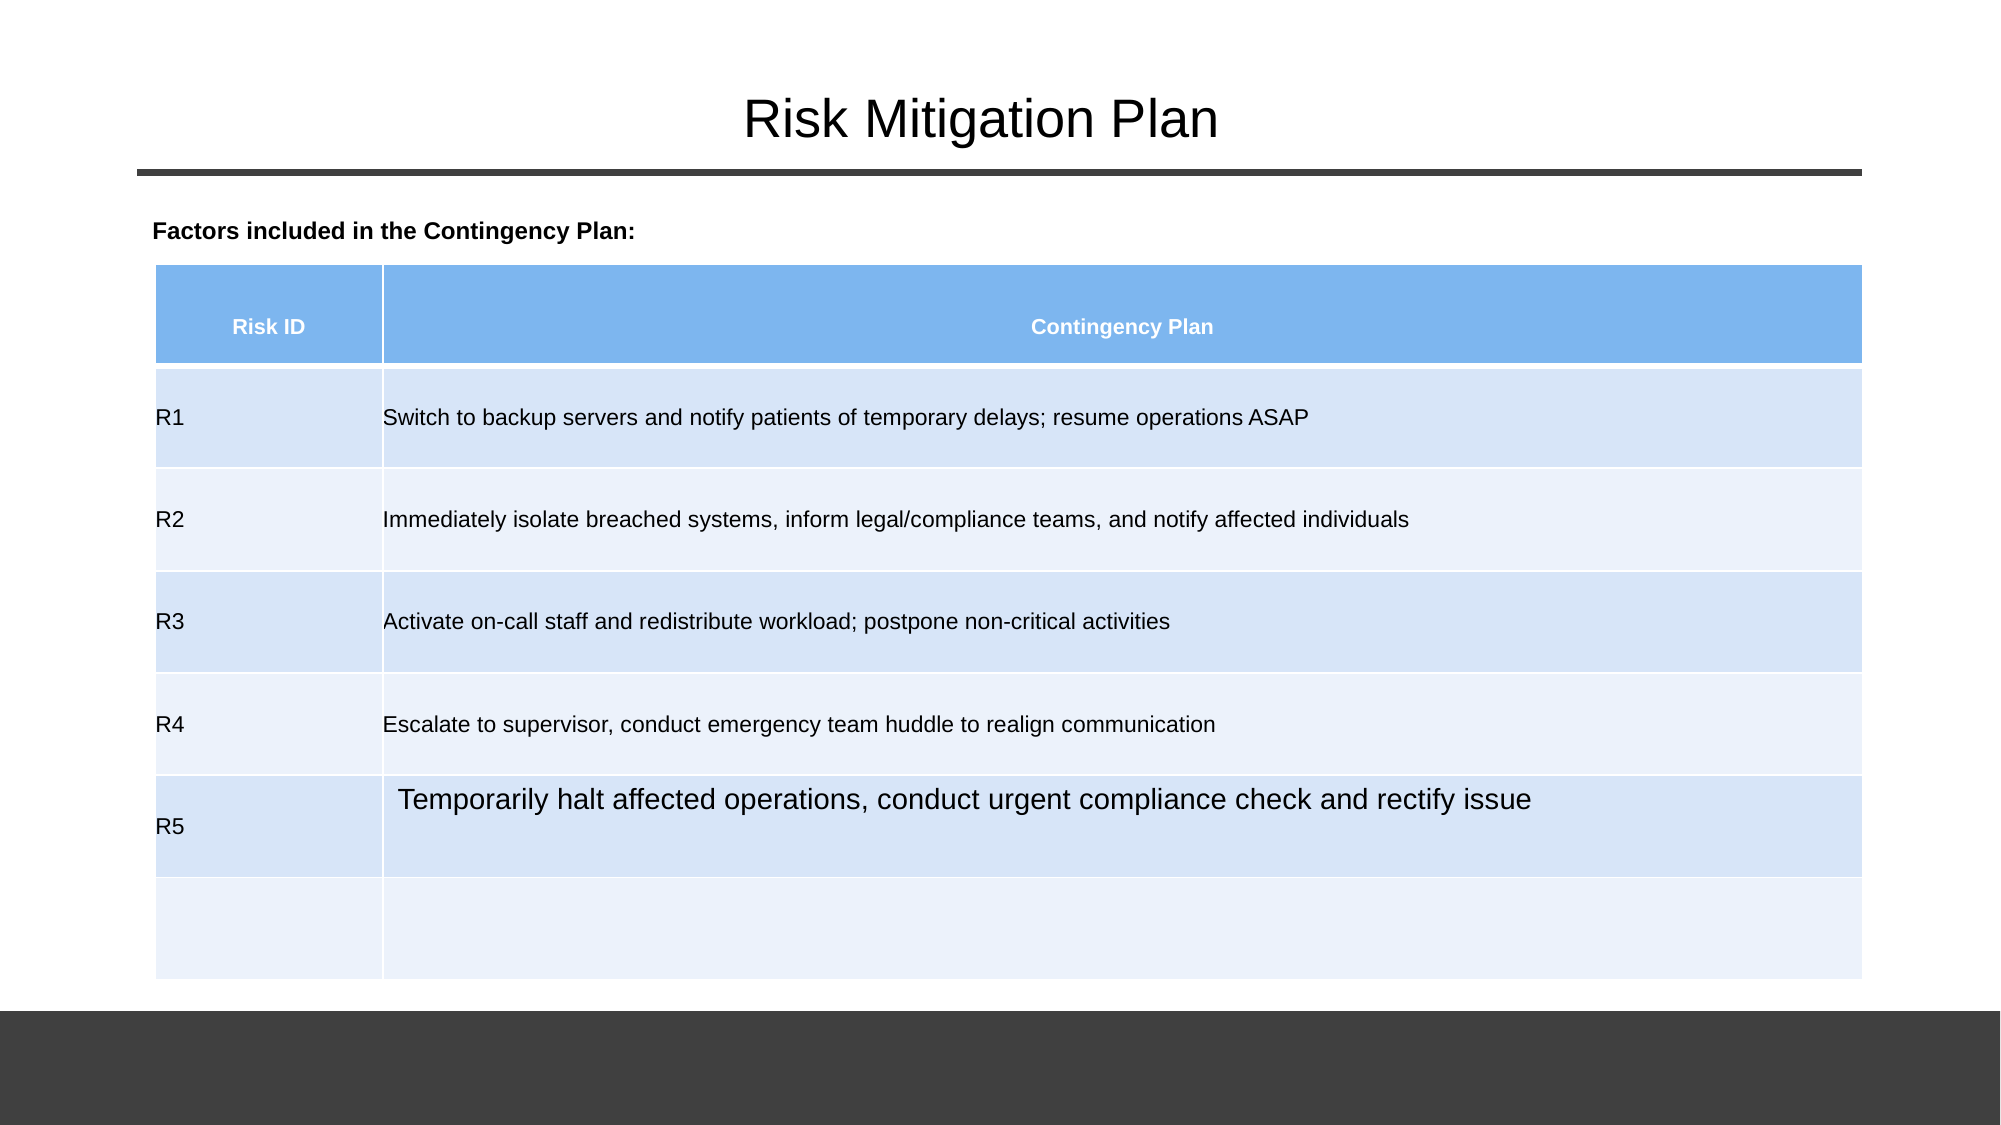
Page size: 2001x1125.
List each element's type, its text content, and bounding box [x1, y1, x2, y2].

table_cell Immediately isolate breached systems, inform legal/compliance teams, and notify affected individuals [384, 469, 1862, 570]
table_cell R1 [156, 369, 382, 467]
table_cell Switch to backup servers and notify patients of temporary delays; resume operations ASAP [384, 369, 1862, 467]
title Risk Mitigation Plan [119, 59, 1845, 173]
table_cell R4 [156, 674, 382, 774]
table_cell [156, 878, 382, 979]
list Factors included in the Contingency Plan: [137, 197, 1863, 265]
table_cell Activate on-call staff and redistribute workload; postpone non-critical activities [384, 572, 1862, 672]
table_header Risk ID [156, 265, 382, 363]
table_cell R3 [156, 572, 382, 672]
table_cell [384, 878, 1862, 979]
table_header Contingency Plan [384, 265, 1862, 363]
table_cell R2 [156, 469, 382, 570]
table_cell Escalate to supervisor, conduct emergency team huddle to realign communication [384, 674, 1862, 774]
table_cell R5 [156, 776, 382, 877]
table_cell Temporarily halt affected operations, conduct urgent compliance check and rectify issue [384, 776, 1862, 877]
